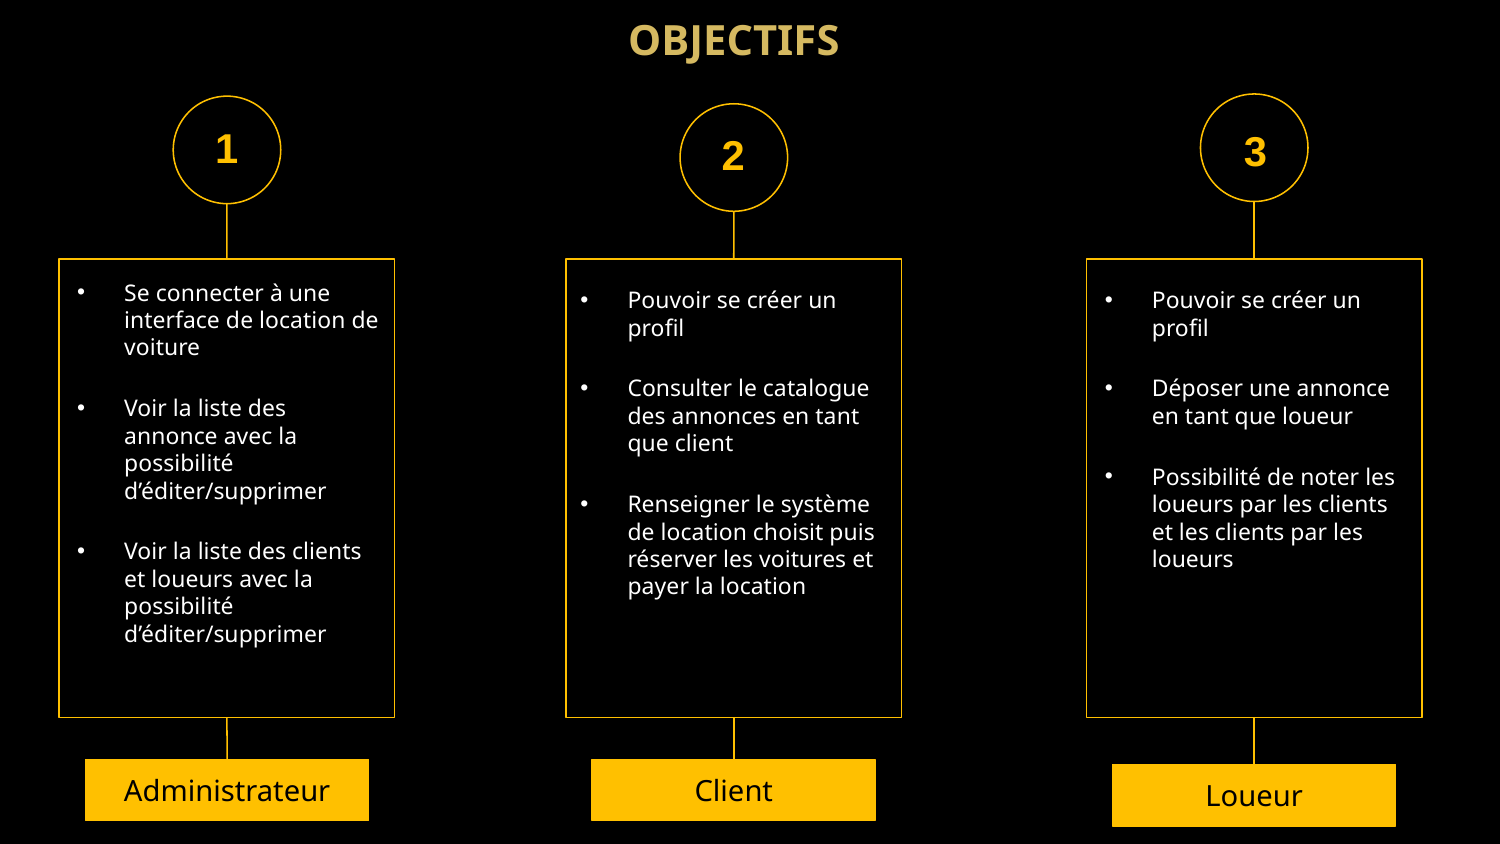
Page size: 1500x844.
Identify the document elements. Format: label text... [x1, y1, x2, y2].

title OBJECTIFS [332, 0, 1136, 79]
text_box Loueur [1112, 764, 1396, 826]
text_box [172, 93, 1309, 260]
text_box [58, 258, 1423, 718]
text_box Client [592, 759, 876, 821]
text_box Administrateur [85, 759, 369, 821]
